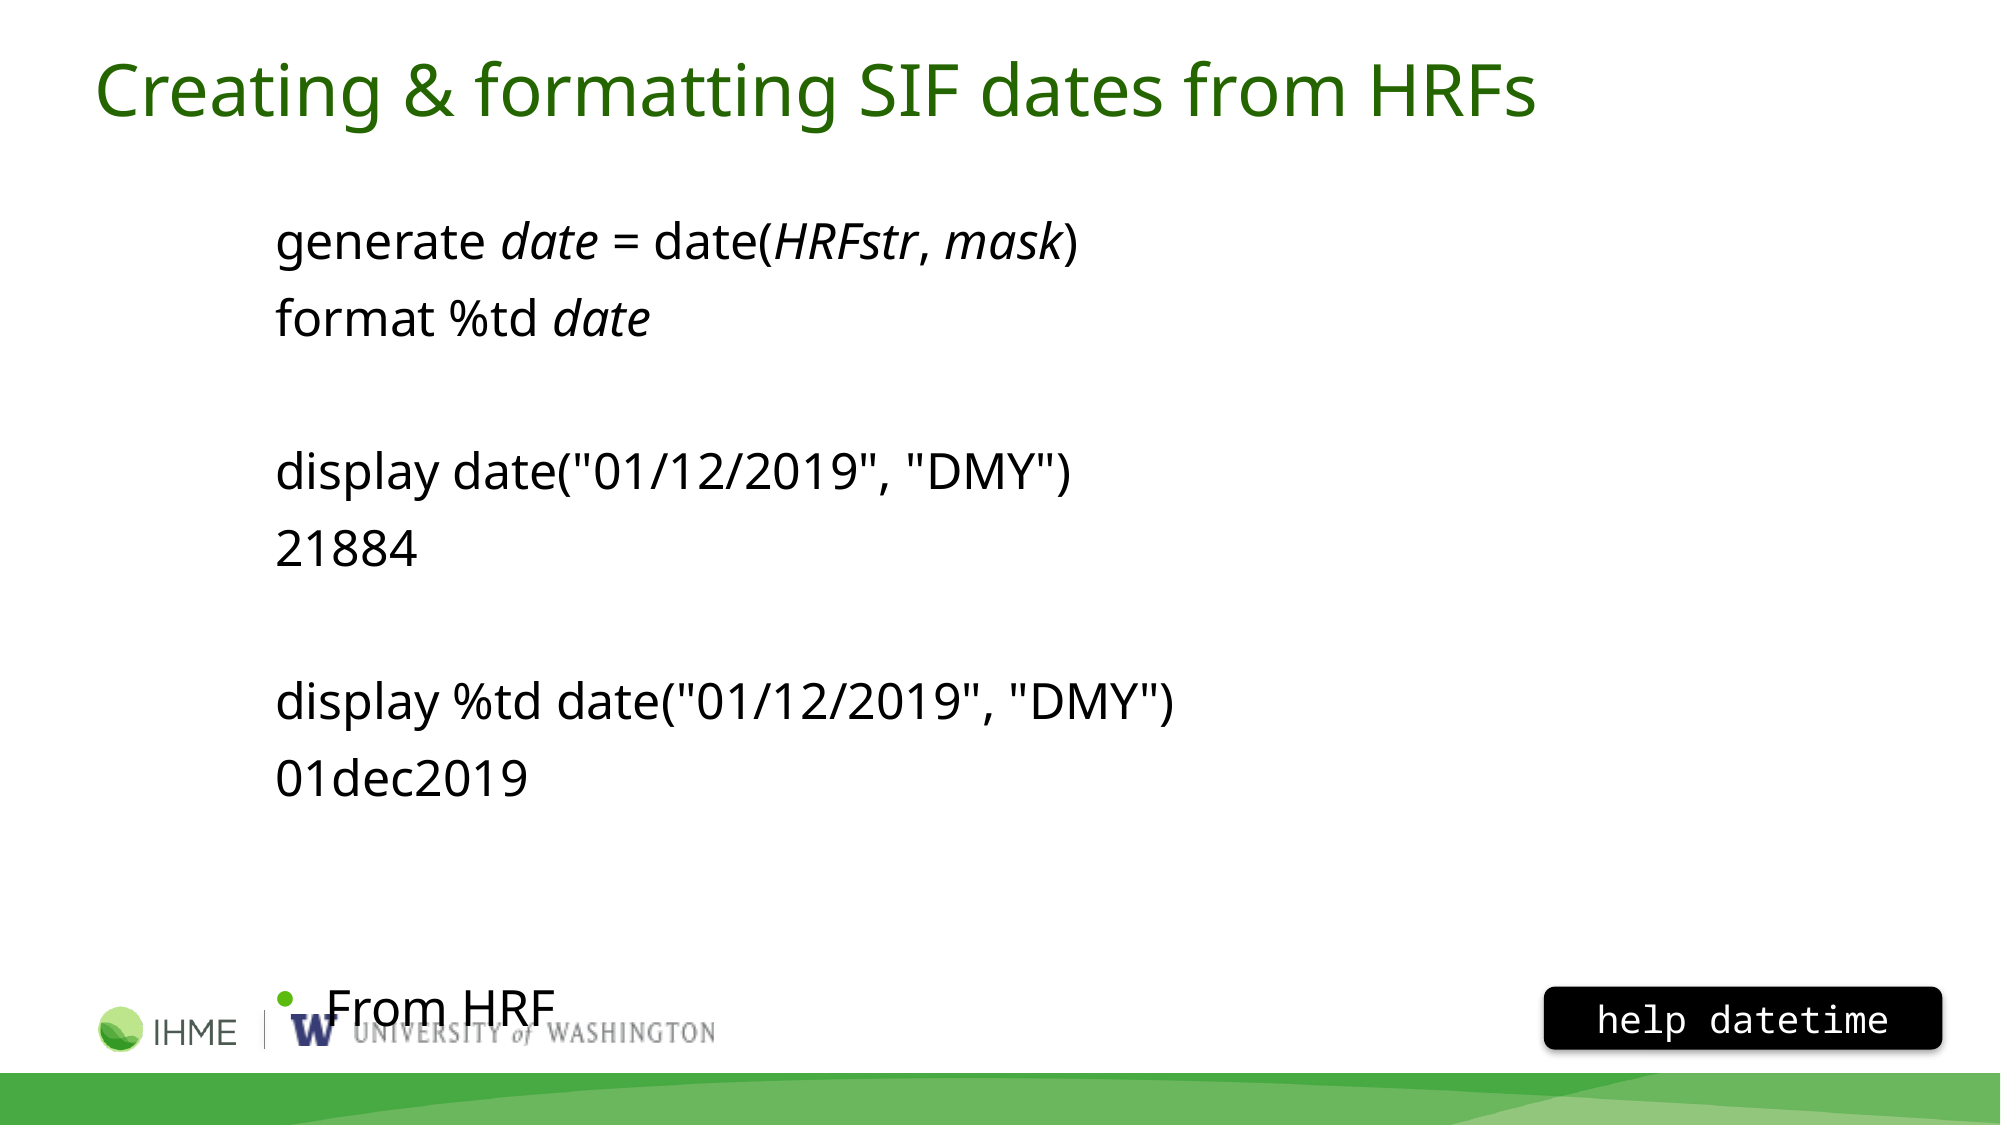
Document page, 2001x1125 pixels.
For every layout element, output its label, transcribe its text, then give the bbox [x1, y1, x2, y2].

list generate date = date(HRFstr, mask) format %td date display date("01/12/2019", "DMY") 21884 display %td date("01/12/2019", "DMY") 01dec2019 From HRF [260, 202, 1828, 928]
title Creating & formatting SIF dates from HRFs [79, 37, 1872, 140]
picture [98, 1006, 236, 1052]
picture [0, 1073, 2001, 1125]
text_box help datetime [1543, 986, 1943, 1050]
text_box [1368, 985, 1992, 1074]
